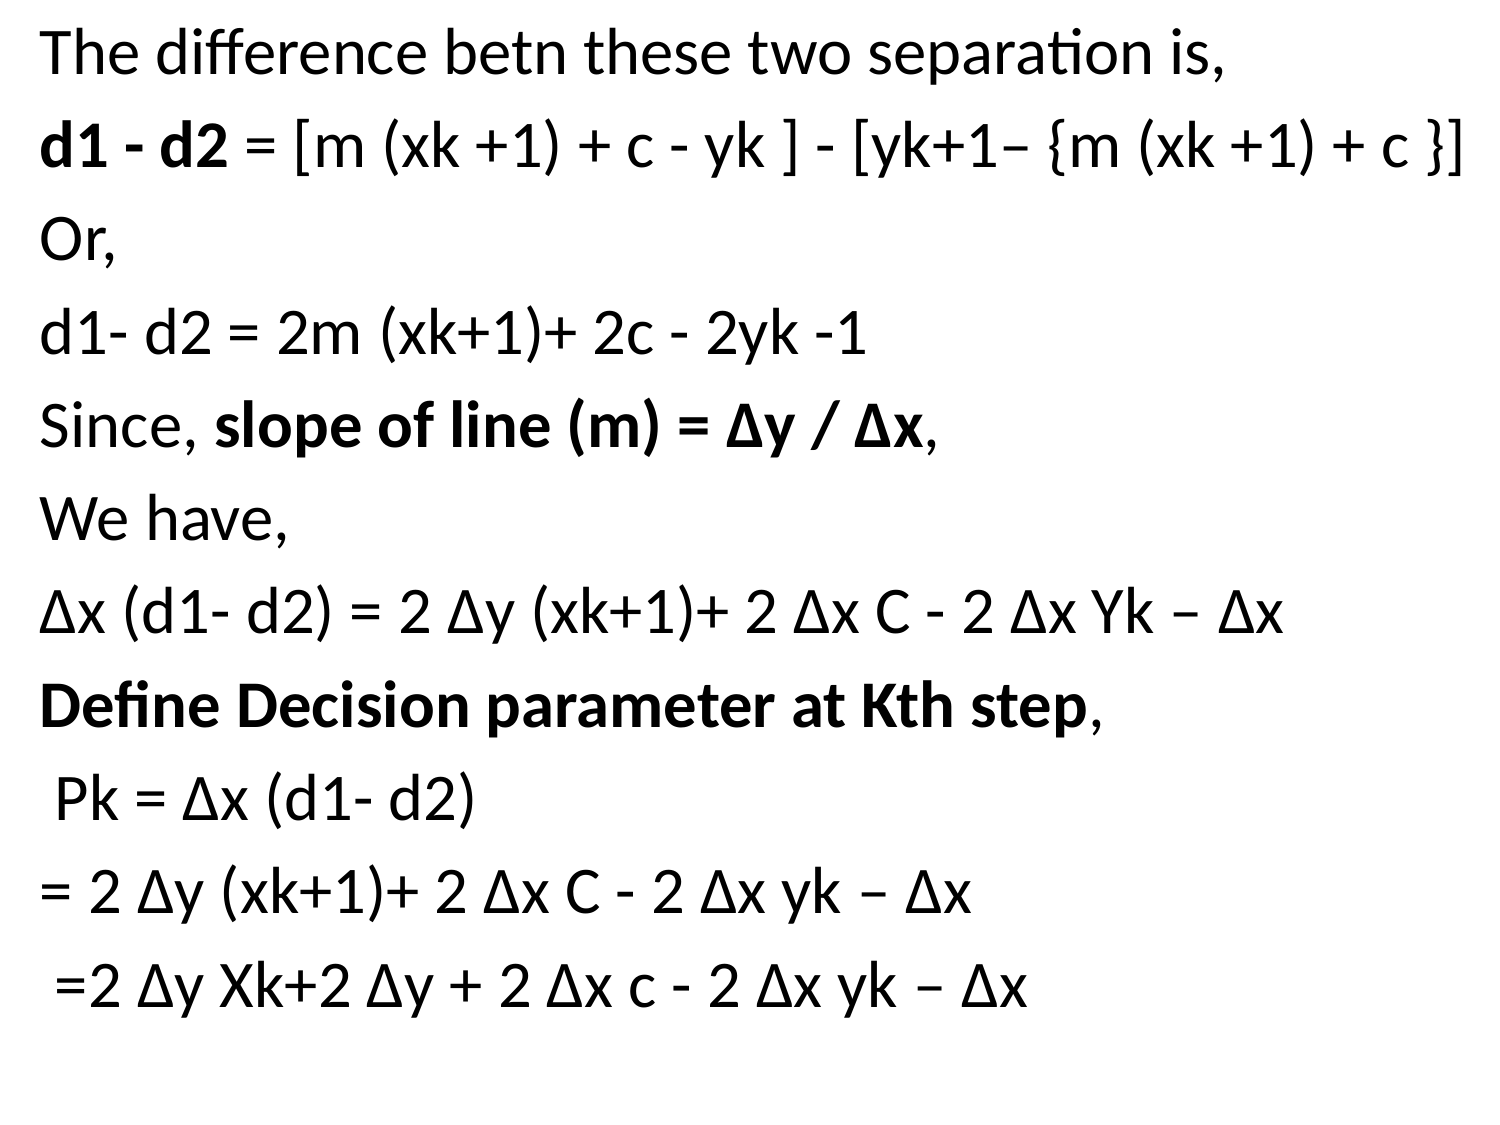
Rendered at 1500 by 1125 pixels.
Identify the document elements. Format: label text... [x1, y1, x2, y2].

list The difference betn these two separation is, d1 - d2 = [m (xk +1) + c - yk ] - [yk+1– {m (xk +1) + c }] Or, d1- d2 = 2m (xk+1)+ 2c - 2yk -1 Since, slope of line (m) = Δy / Δx, We have, Δx (d1- d2) = 2 Δy (xk+1)+ 2 Δx C - 2 Δx Yk – Δx Define Decision parameter at Kth step, Pk = Δx (d1- d2) = 2 Δy (xk+1)+ 2 Δx C - 2 Δx yk – Δx =2 Δy Xk+2 Δy + 2 Δx c - 2 Δx yk – Δx [24, 0, 1500, 1088]
